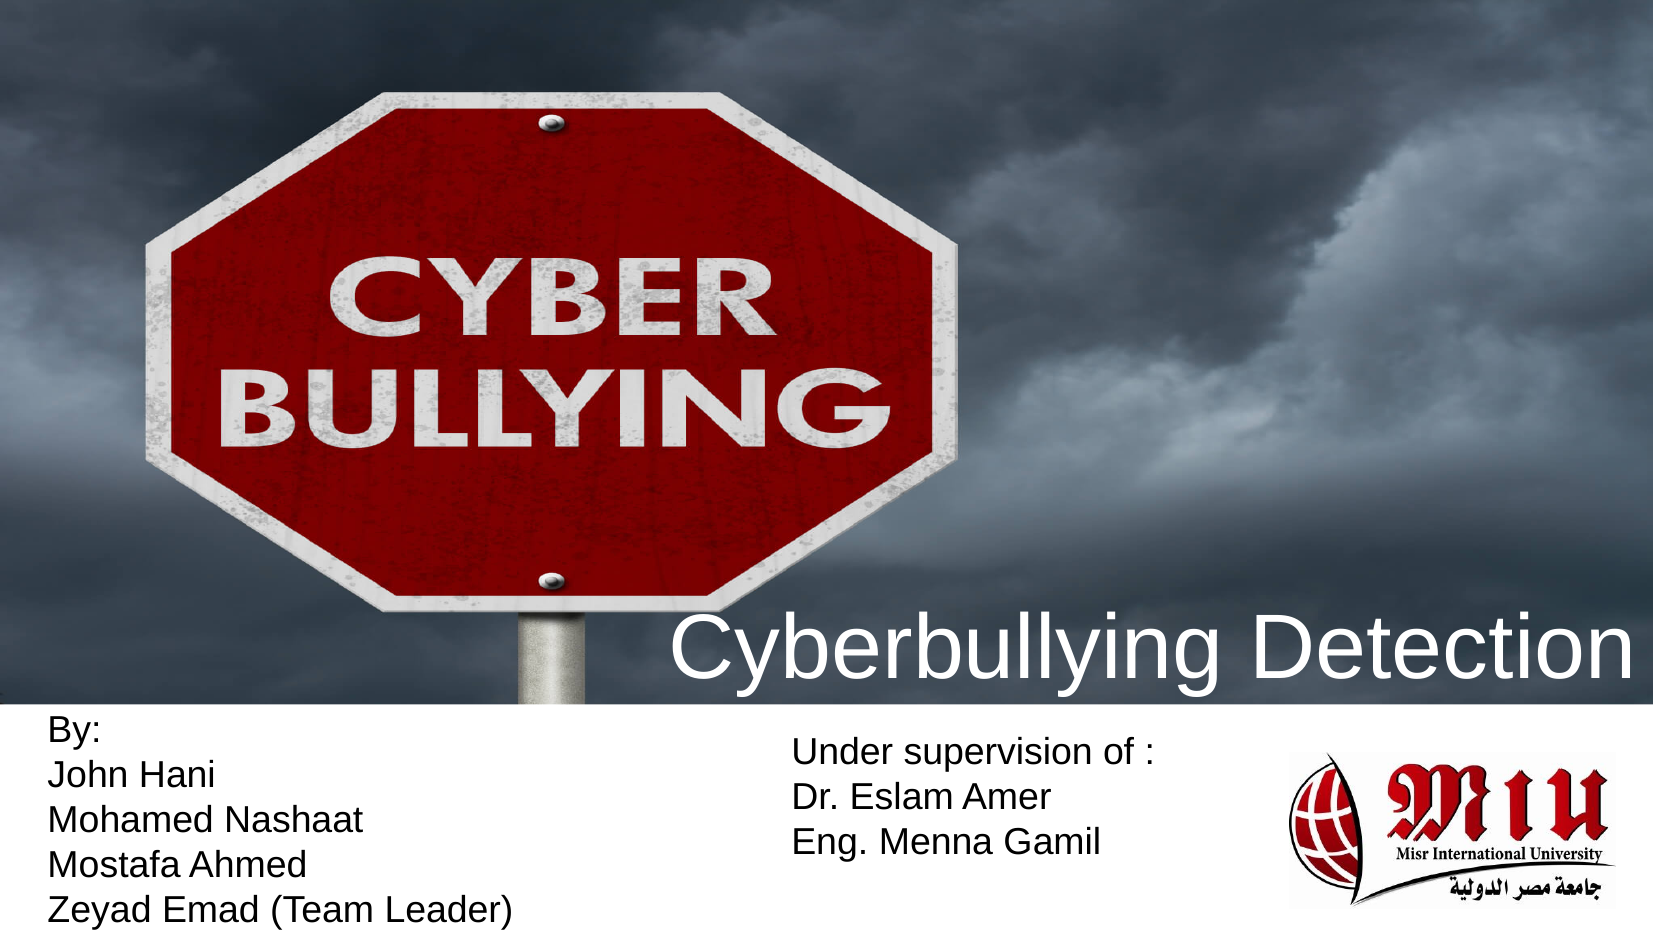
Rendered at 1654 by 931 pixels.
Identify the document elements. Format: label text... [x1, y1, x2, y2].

picture [1289, 752, 1617, 910]
text_box [0, 0, 1653, 705]
text_box By: John Hani Mohamed Nashaat Mostafa Ahmed Zeyad Emad (Team Leader) [32, 697, 570, 931]
text_box Cyberbullying Detection [612, 564, 1654, 720]
text_box Under supervision of : Dr. Eslam Amer Eng. Menna Gamil [776, 720, 1260, 931]
